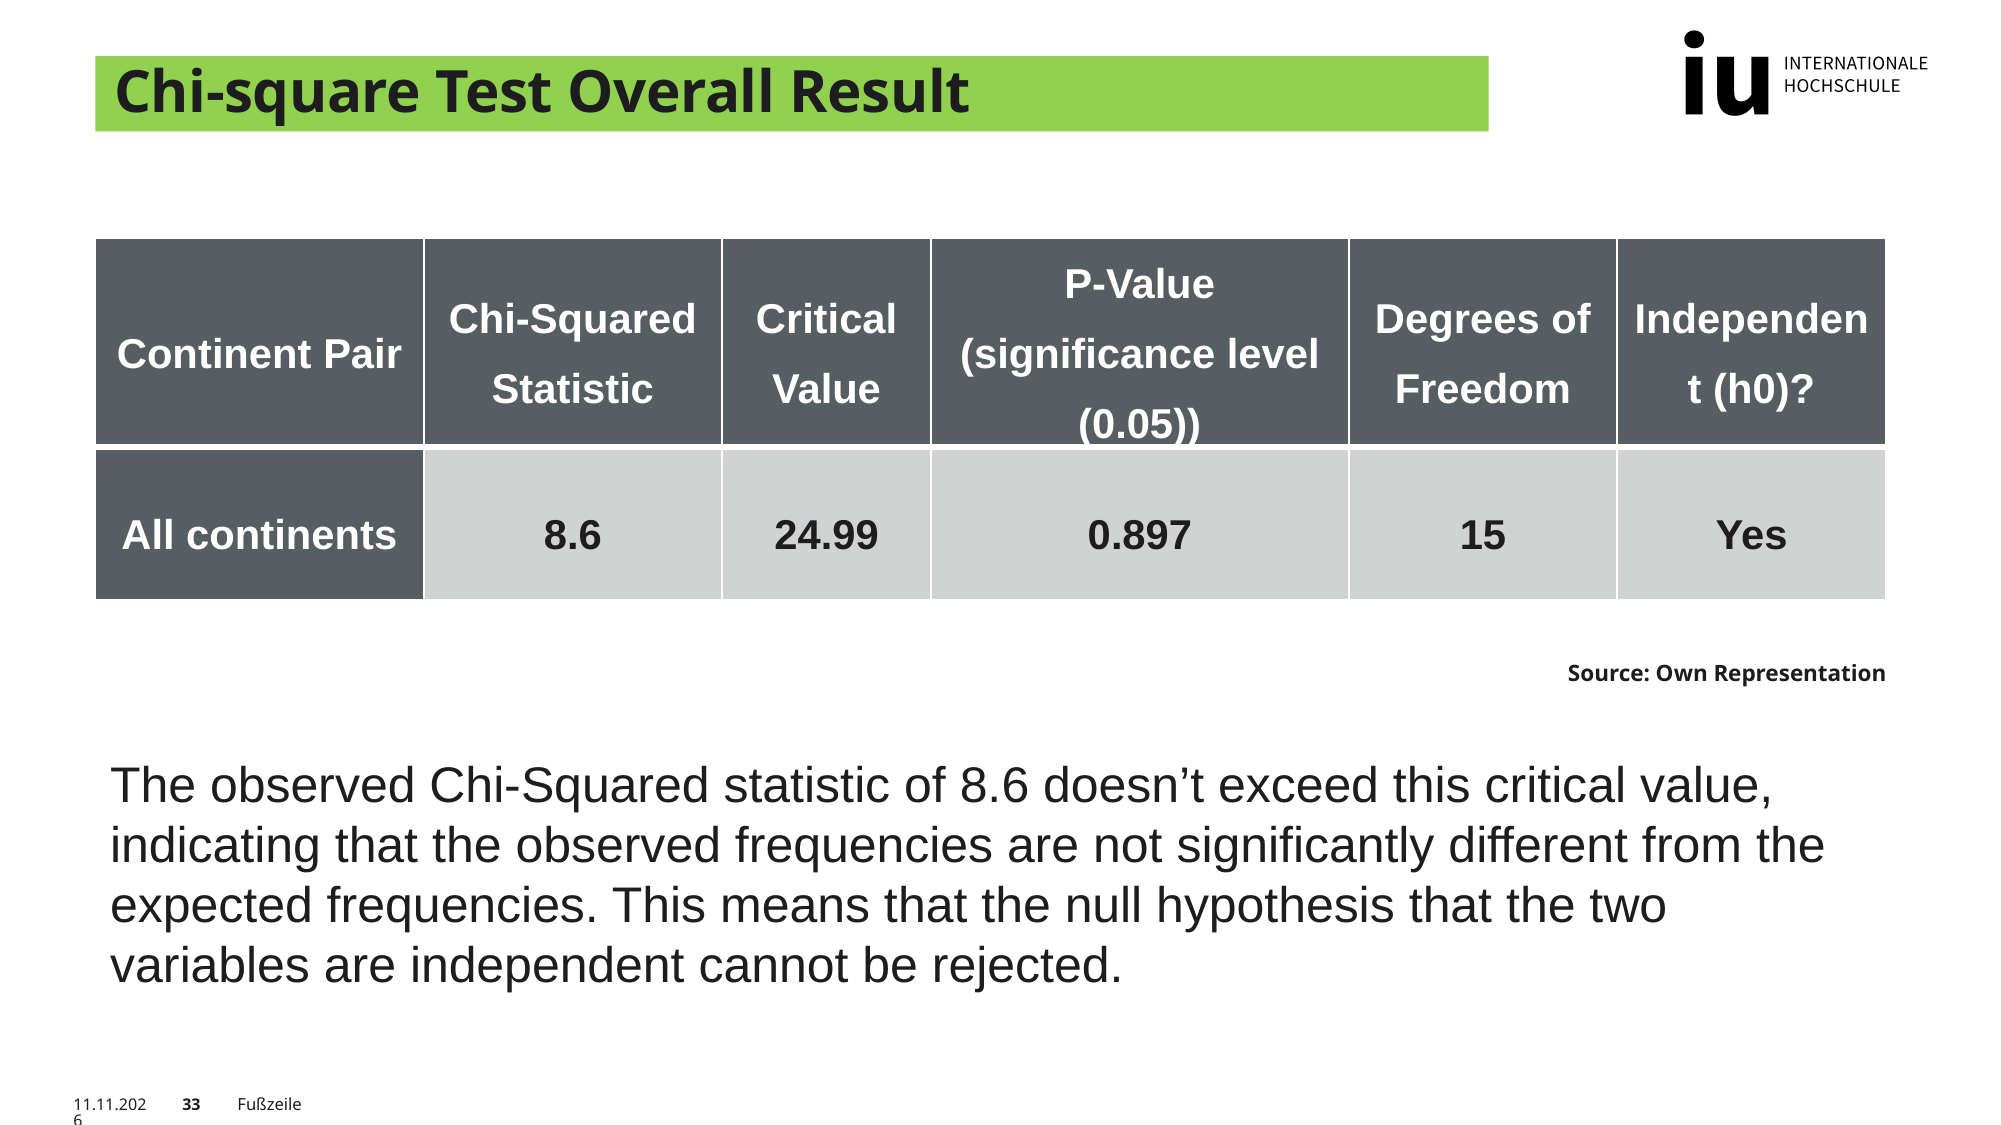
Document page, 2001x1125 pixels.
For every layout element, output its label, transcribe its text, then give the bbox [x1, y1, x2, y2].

picture [1628, 0, 1985, 172]
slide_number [73, 1093, 151, 1116]
text_box Source: Own Representation [1567, 649, 1911, 714]
table_header Continent Pair [96, 239, 423, 444]
table_cell 15 [1350, 450, 1616, 599]
table_header Degrees of Freedom [1350, 239, 1616, 444]
title Chi-square Test Overall Result [95, 56, 1489, 132]
table_header Independent (h0)? [1618, 239, 1885, 444]
table_header P-Value (significance level (0.05)) [932, 239, 1348, 444]
table_cell Yes [1618, 450, 1885, 599]
footer Fußzeile [237, 1093, 1956, 1116]
table_header Critical Value [723, 239, 930, 444]
table_cell 8.6 [425, 450, 721, 599]
text_box The observed Chi-Squared statistic of 8.6 doesn’t exceed this critical value, indicating that the observed frequencies are not significantly different from the expected frequencies. This means that the null hypothesis that the two variables are independent cannot be rejected. [95, 744, 1886, 1000]
table_cell 0.897 [932, 450, 1348, 599]
table_cell 24.99 [723, 450, 930, 599]
table_cell All continents [96, 450, 423, 599]
slide_number 33 [157, 1093, 226, 1116]
table_header Chi-Squared Statistic [425, 239, 721, 444]
